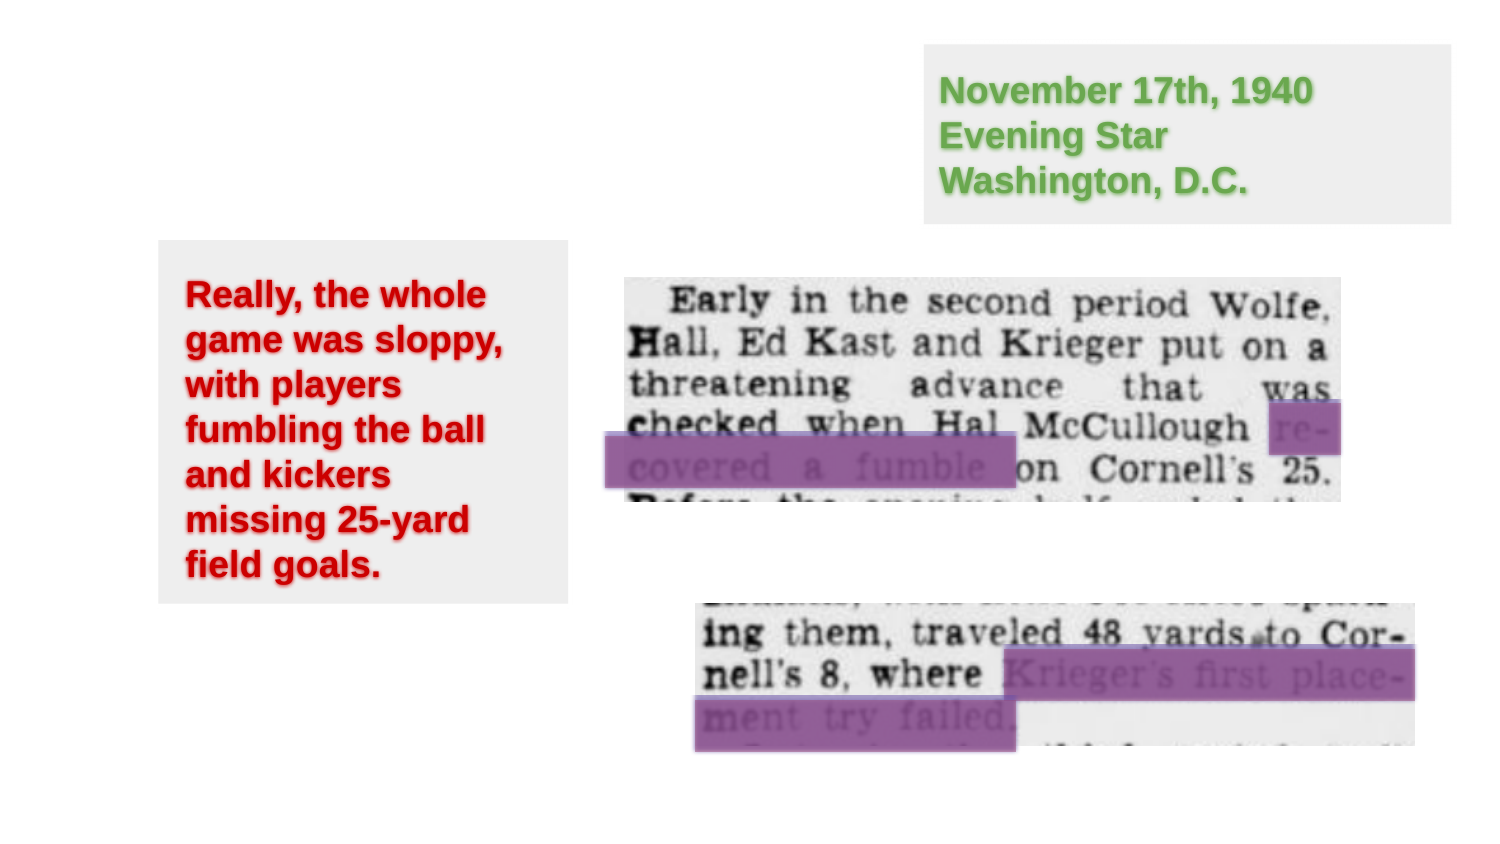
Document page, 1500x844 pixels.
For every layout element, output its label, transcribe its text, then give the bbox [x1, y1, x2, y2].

text_box [923, 44, 1452, 225]
text_box [158, 240, 569, 604]
text_box Really, the whole game was sloppy, with players fumbling the ball and kickers missing 25-yard field goals. [170, 255, 556, 601]
picture [695, 603, 1415, 752]
text_box November 17th, 1940 Evening Star Washington, D.C. [923, 50, 1431, 216]
picture [605, 277, 1341, 502]
